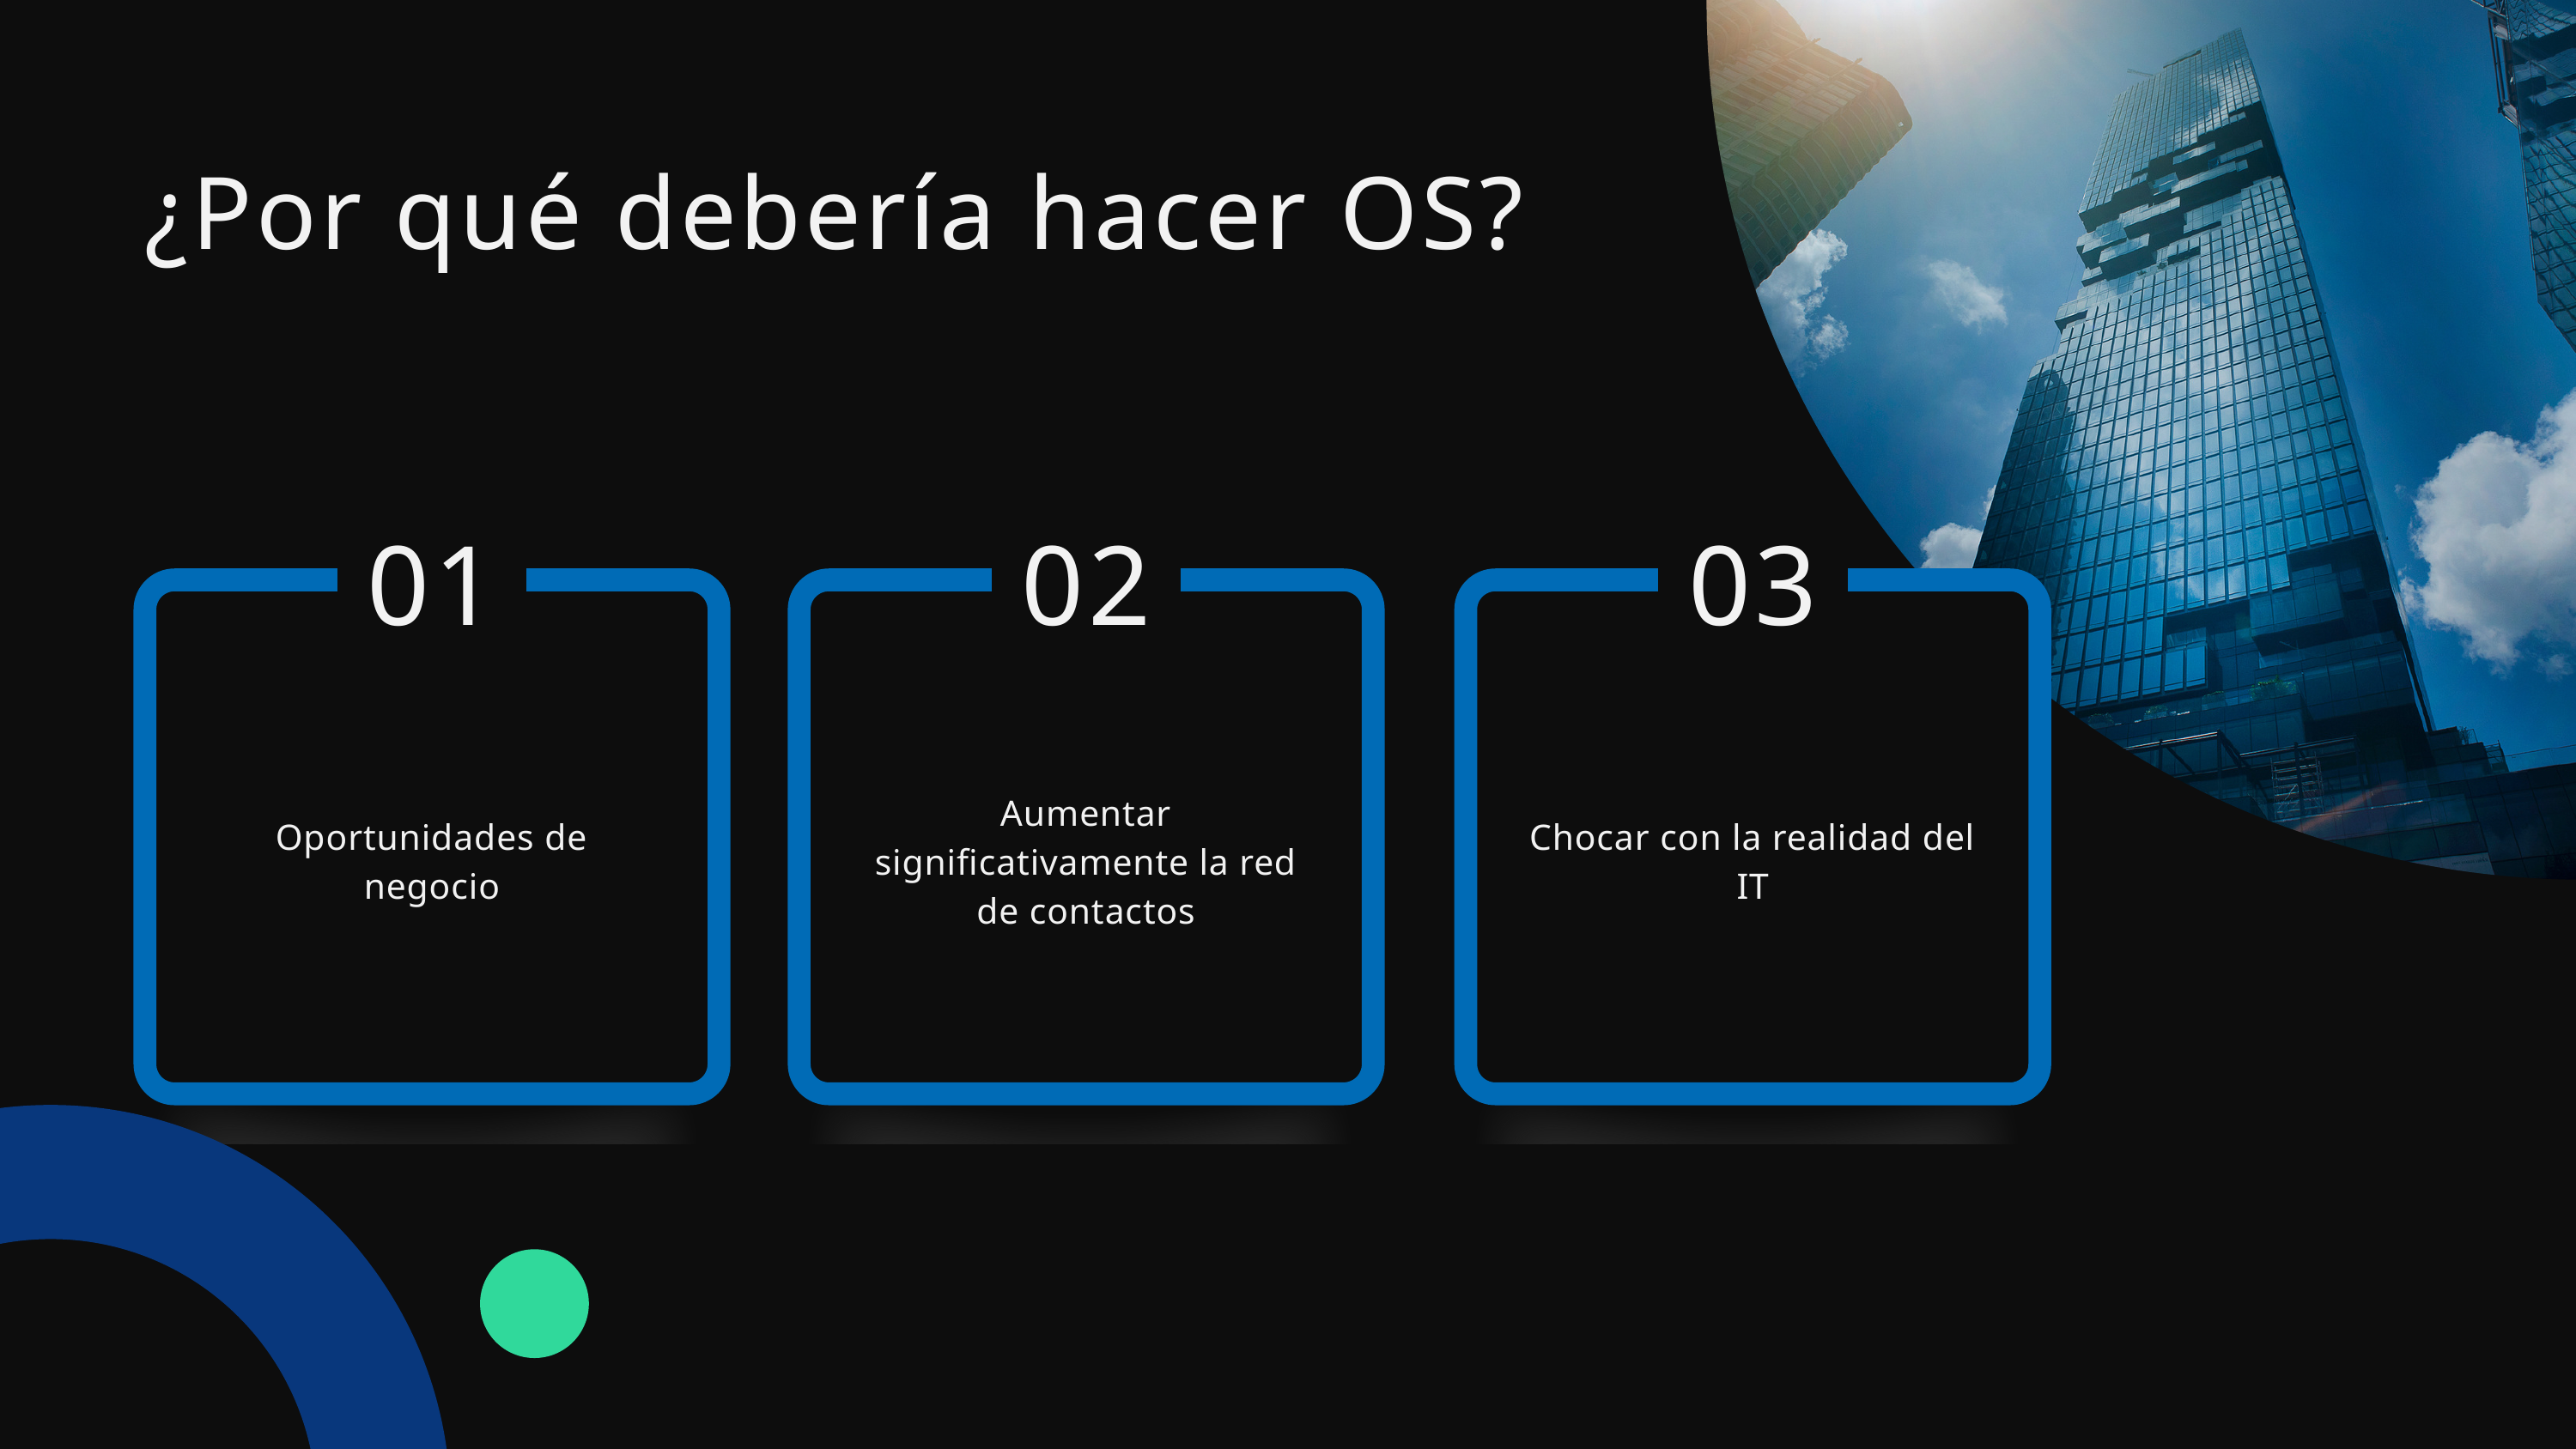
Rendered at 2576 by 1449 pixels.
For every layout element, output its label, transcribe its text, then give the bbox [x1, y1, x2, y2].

text_box [144, 1100, 707, 1144]
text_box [337, 489, 527, 677]
text_box [1465, 1100, 2028, 1144]
text_box ¿Por qué debería hacer OS? [144, 149, 1702, 270]
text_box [799, 579, 1374, 1094]
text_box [1657, 489, 1848, 677]
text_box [0, 1172, 384, 1449]
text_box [1465, 579, 2040, 1094]
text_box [1706, 0, 2576, 880]
text_box [799, 1100, 1361, 1144]
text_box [479, 1249, 590, 1359]
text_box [991, 489, 1182, 677]
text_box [144, 579, 720, 1094]
